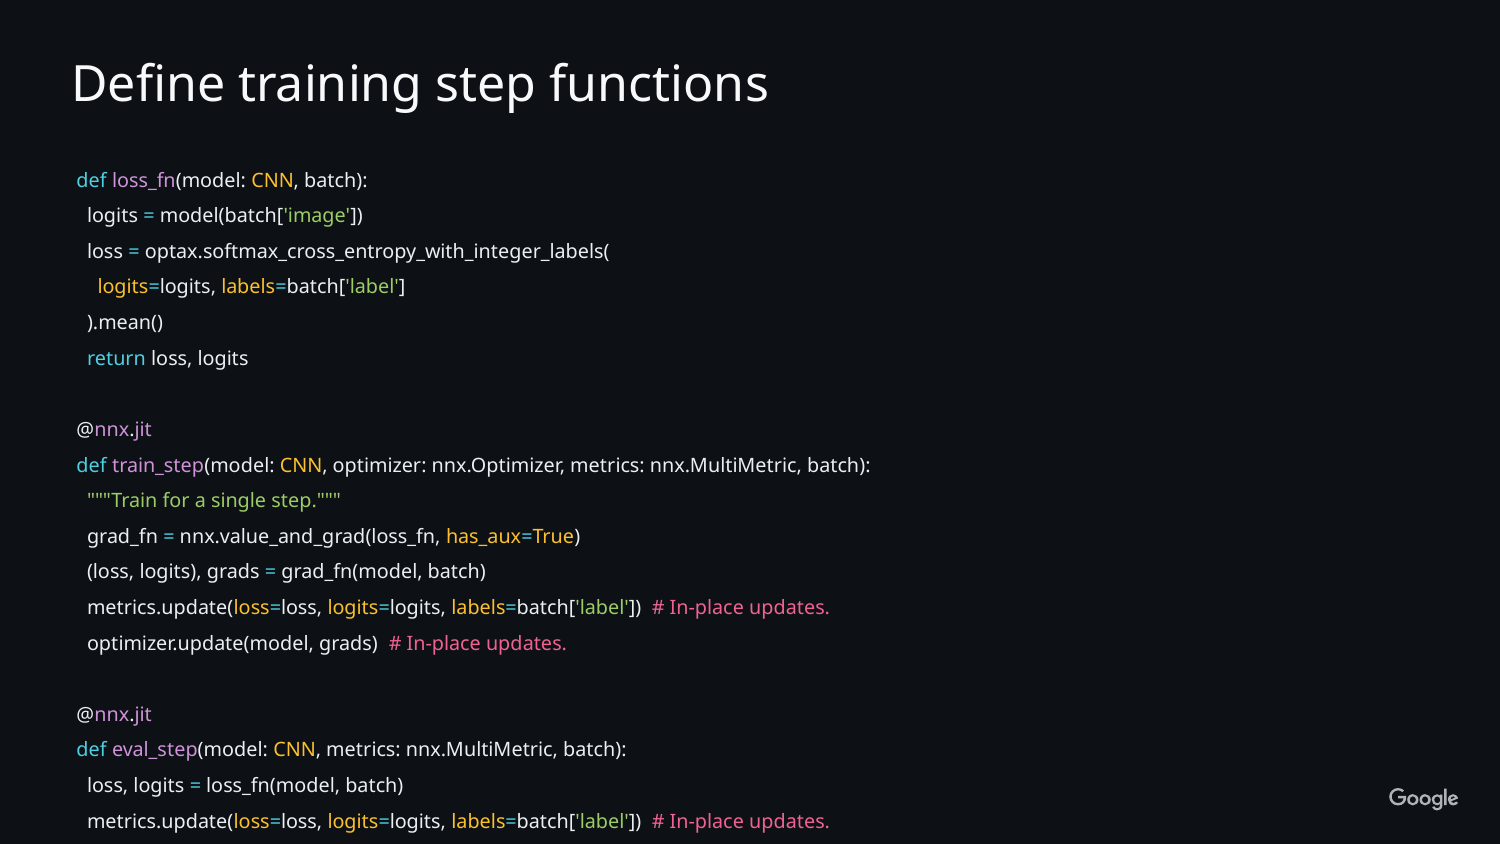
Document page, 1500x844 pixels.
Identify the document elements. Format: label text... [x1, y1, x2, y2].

text_box def loss_fn(model: CNN, batch): logits = model(batch['image']) loss = optax.softmax_cross_entropy_with_integer_labels( logits=logits, labels=batch['label'] ).mean() return loss, logits @nnx.jit def train_step(model: CNN, optimizer: nnx.Optimizer, metrics: nnx.MultiMetric, batch): """Train for a single step.""" grad_fn = nnx.value_and_grad(loss_fn, has_aux=True) (loss, logits), grads = grad_fn(model, batch) metrics.update(loss=loss, logits=logits, labels=batch['label']) # In-place updates. optimizer.update(model, grads) # In-place updates. @nnx.jit def eval_step(model: CNN, metrics: nnx.MultiMetric, batch): loss, logits = loss_fn(model, batch) metrics.update(loss=loss, logits=logits, labels=batch['label']) # In-place updates. [61, 140, 1432, 844]
title Define training step functions [56, 43, 1313, 215]
